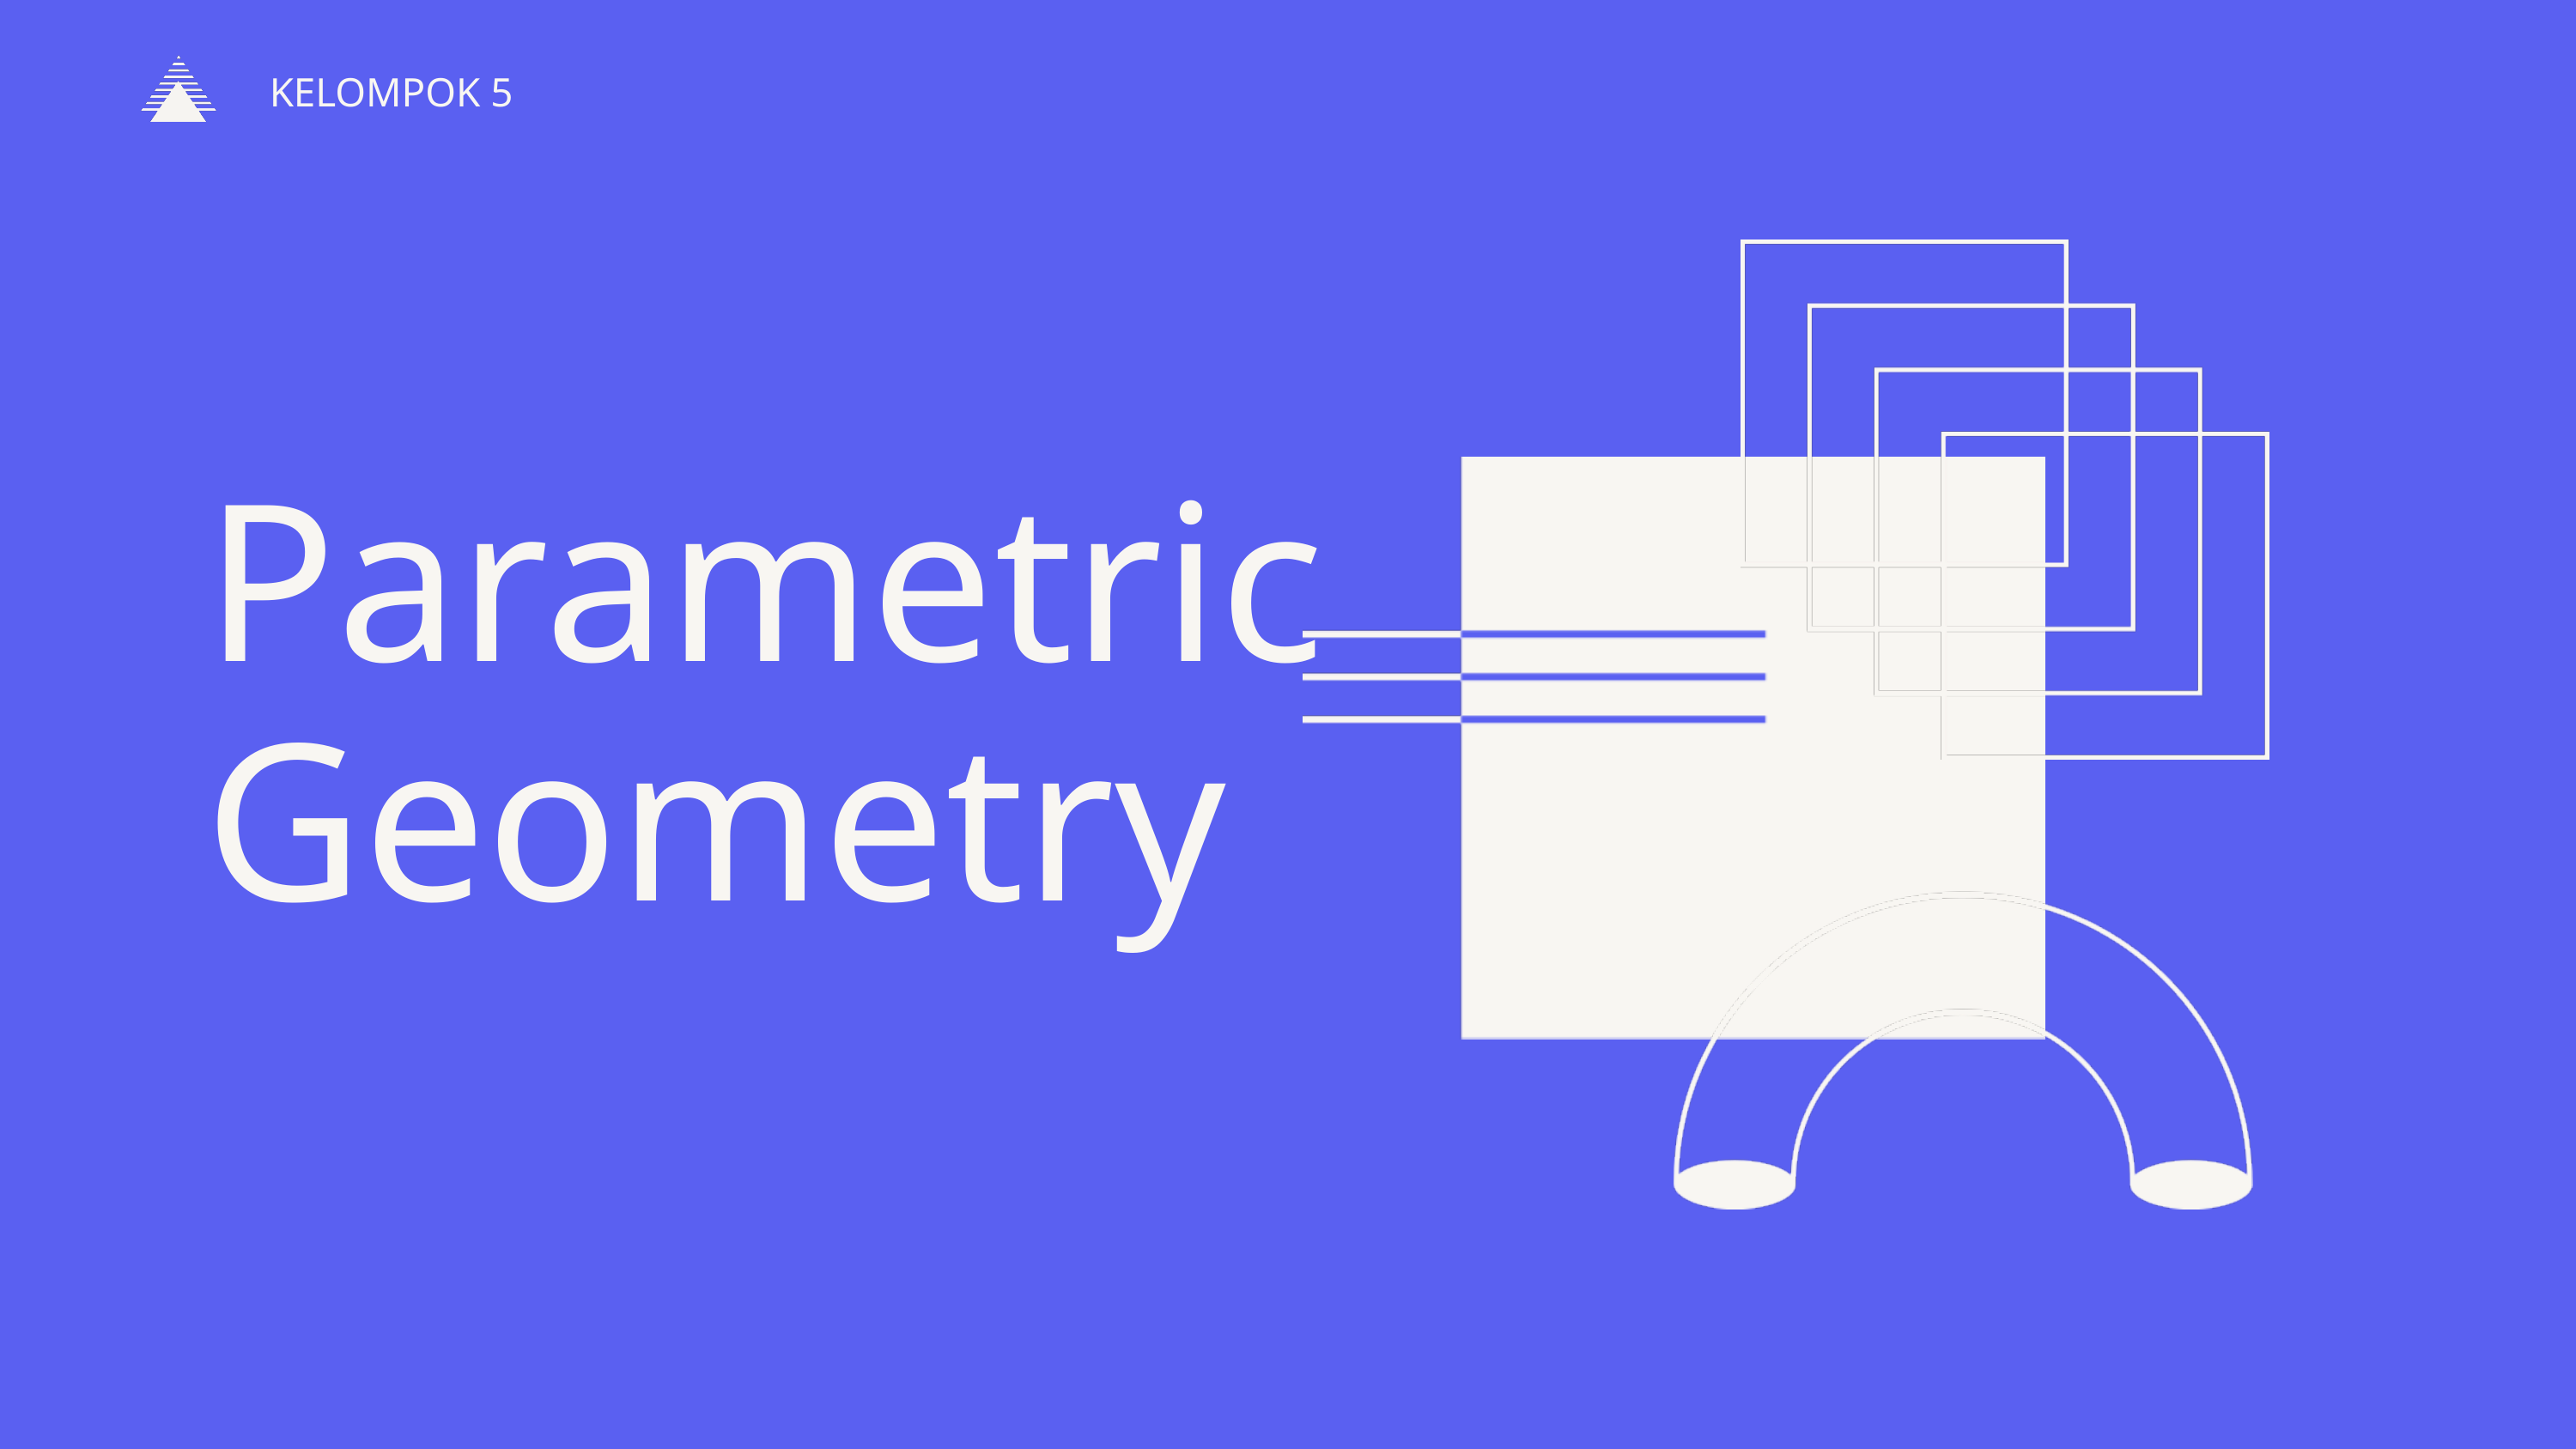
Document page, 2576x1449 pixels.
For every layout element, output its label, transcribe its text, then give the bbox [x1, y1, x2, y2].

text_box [1302, 239, 2270, 1210]
text_box Parametric Geometry [204, 464, 1297, 945]
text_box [140, 54, 868, 122]
